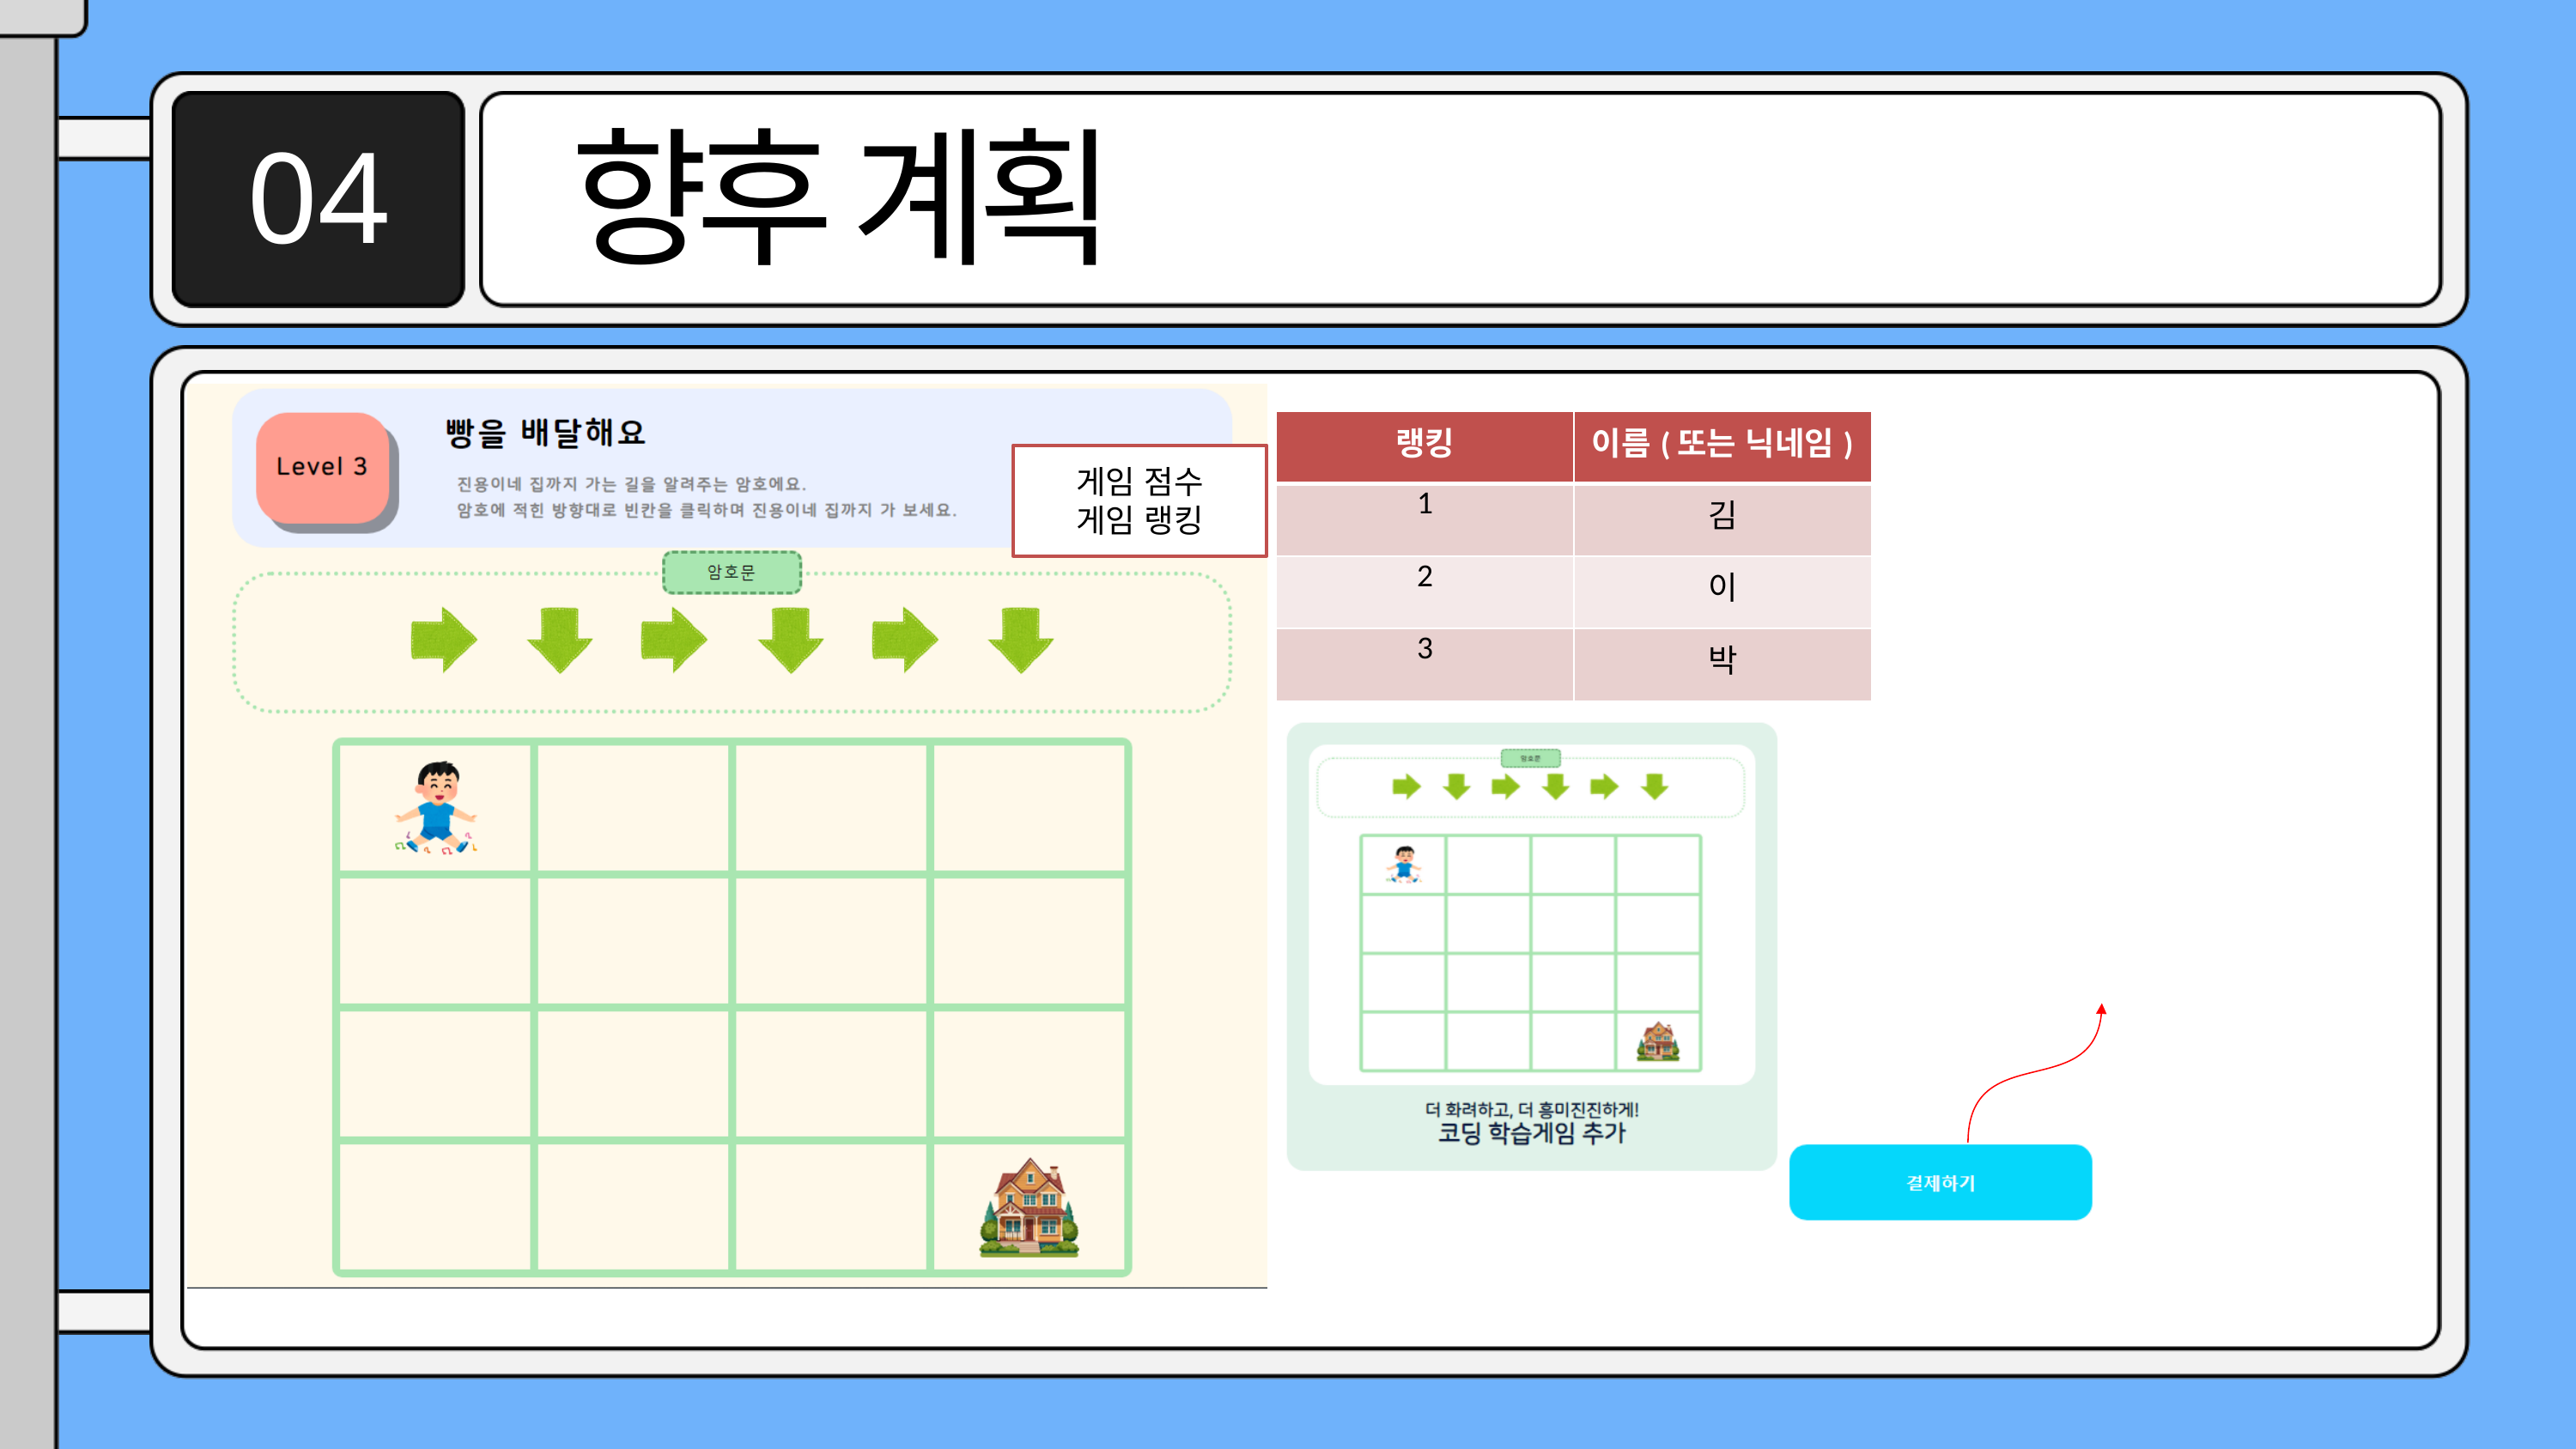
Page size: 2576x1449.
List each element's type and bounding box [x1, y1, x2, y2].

text_box [1965, 1005, 2105, 1141]
picture [0, 0, 2471, 1449]
